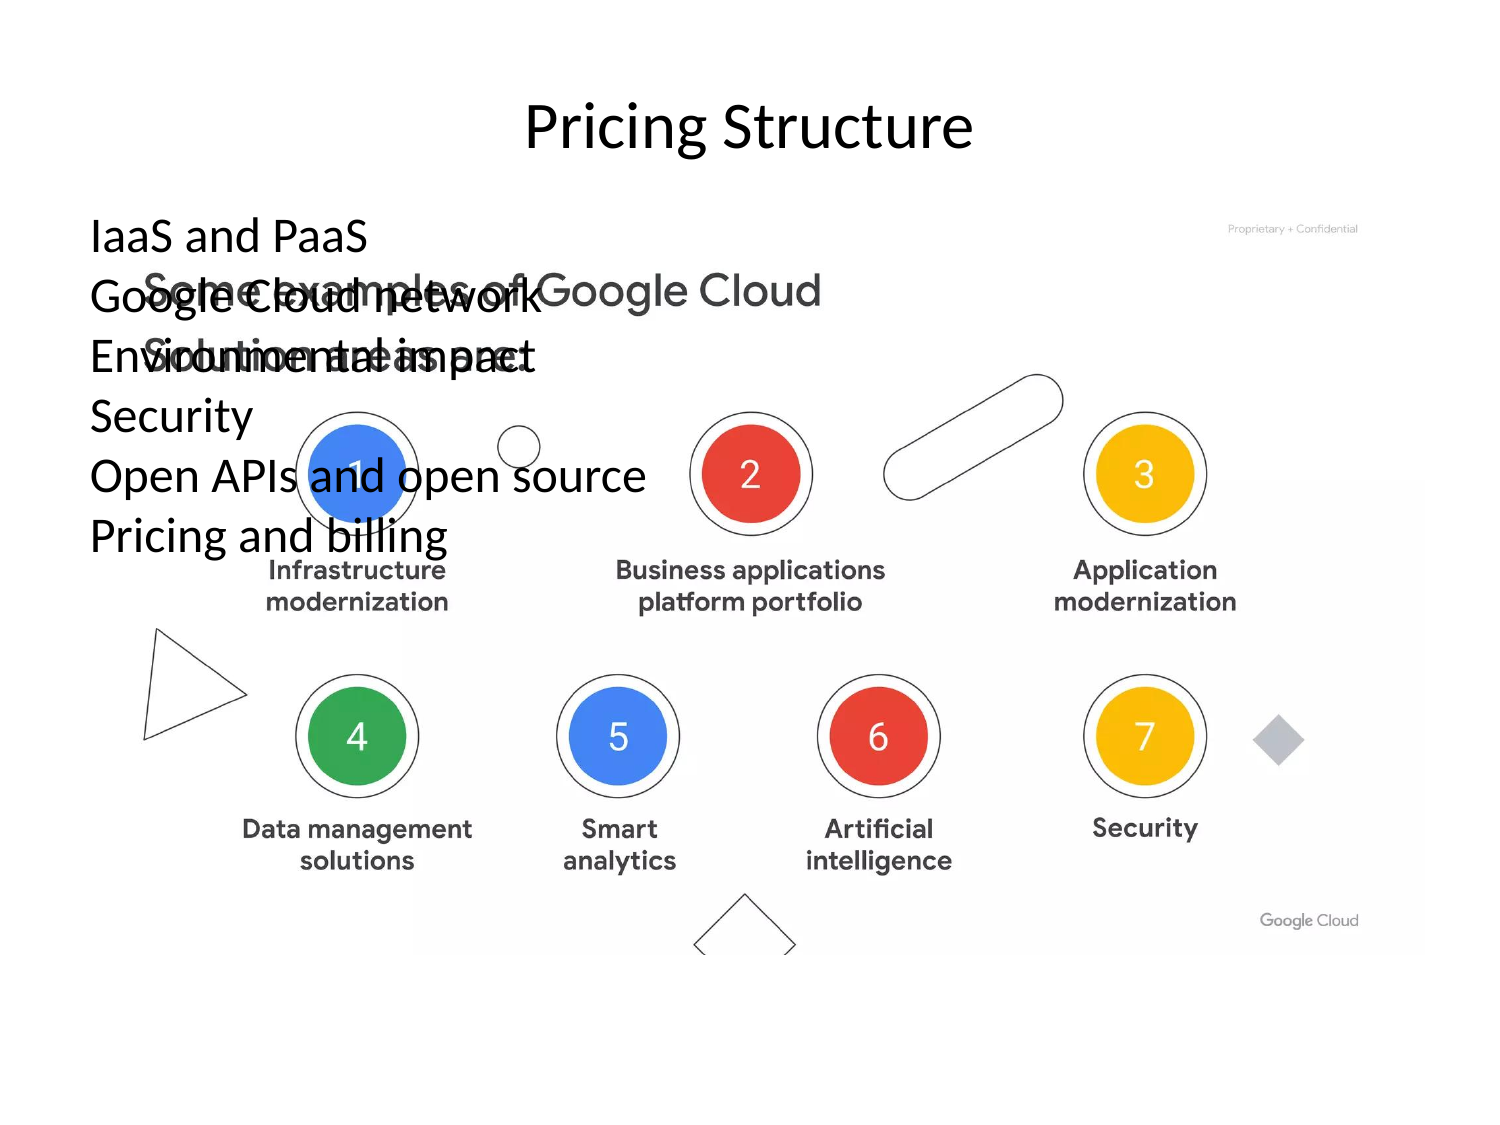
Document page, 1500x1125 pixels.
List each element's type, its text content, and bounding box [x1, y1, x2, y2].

text_box Pricing Structure [509, 74, 991, 170]
picture [74, 194, 1426, 955]
